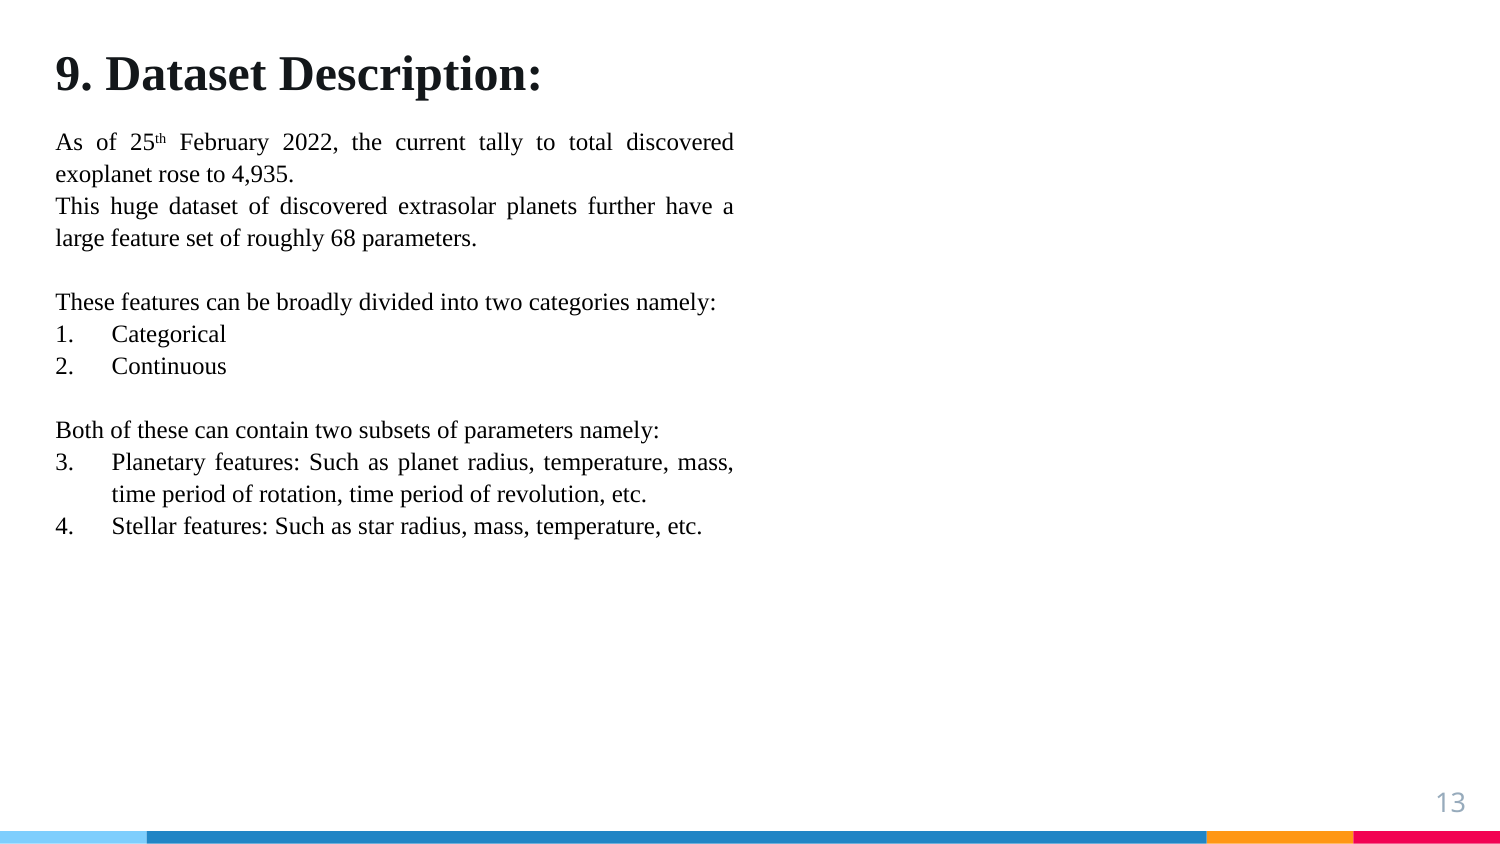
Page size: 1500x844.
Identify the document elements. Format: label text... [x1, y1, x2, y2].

text_box As of 25th February 2022, the current tally to total discovered exoplanet rose to 4,935. This huge dataset of discovered extrasolar planets further have a large feature set of roughly 68 parameters. These features can be broadly divided into two categories namely: Categorical Continuous Both of these can contain two subsets of parameters namely: Planetary features: Such as planet radius, temperature, mass, time period of rotation, time period of revolution, etc. Stellar features: Such as star radius, mass, temperature, etc. [40, 108, 750, 822]
title 9. Dataset Description: [40, 31, 1398, 116]
slide_number 13 [1391, 770, 1482, 822]
